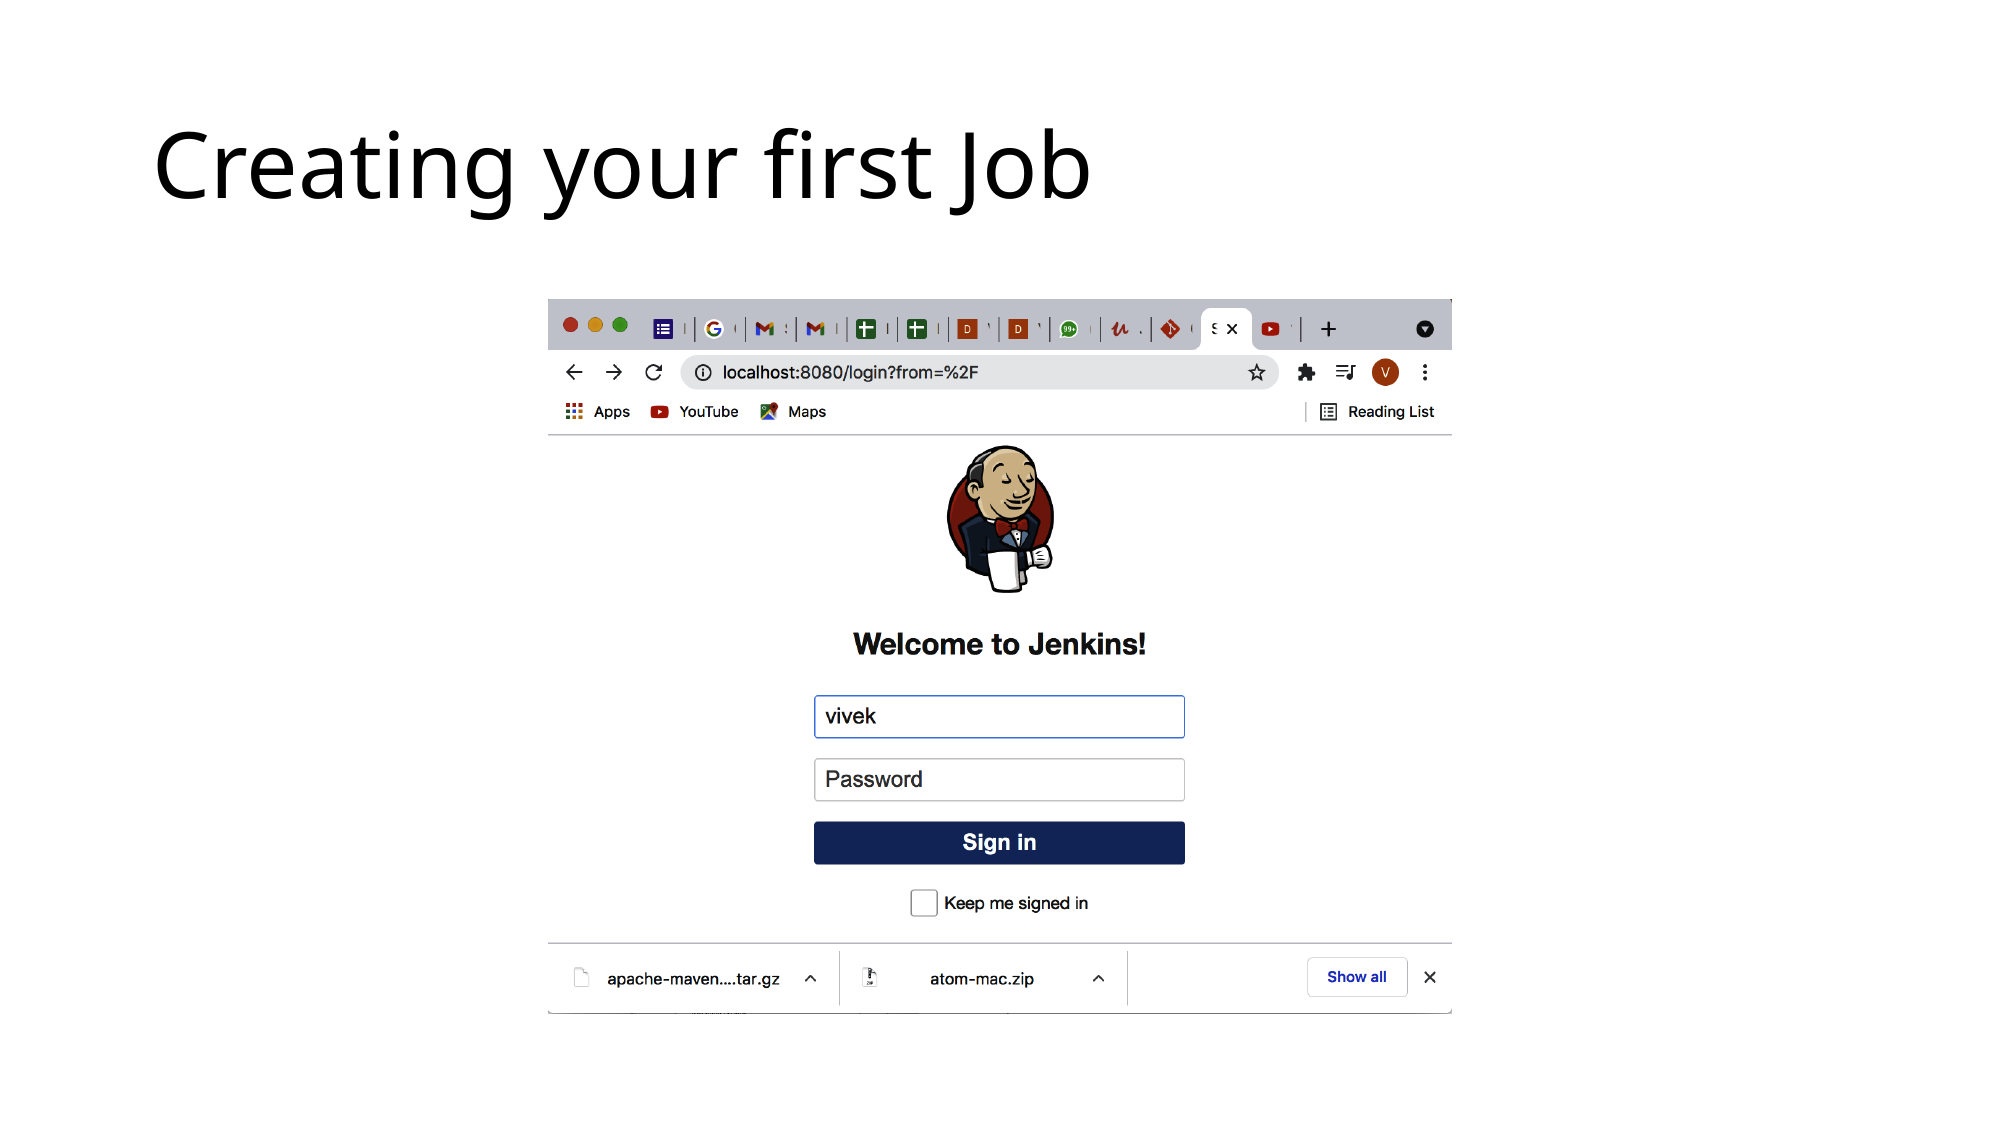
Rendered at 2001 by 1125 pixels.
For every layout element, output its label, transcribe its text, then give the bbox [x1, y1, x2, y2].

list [548, 299, 1452, 1014]
title Creating your first Job [137, 59, 1863, 278]
